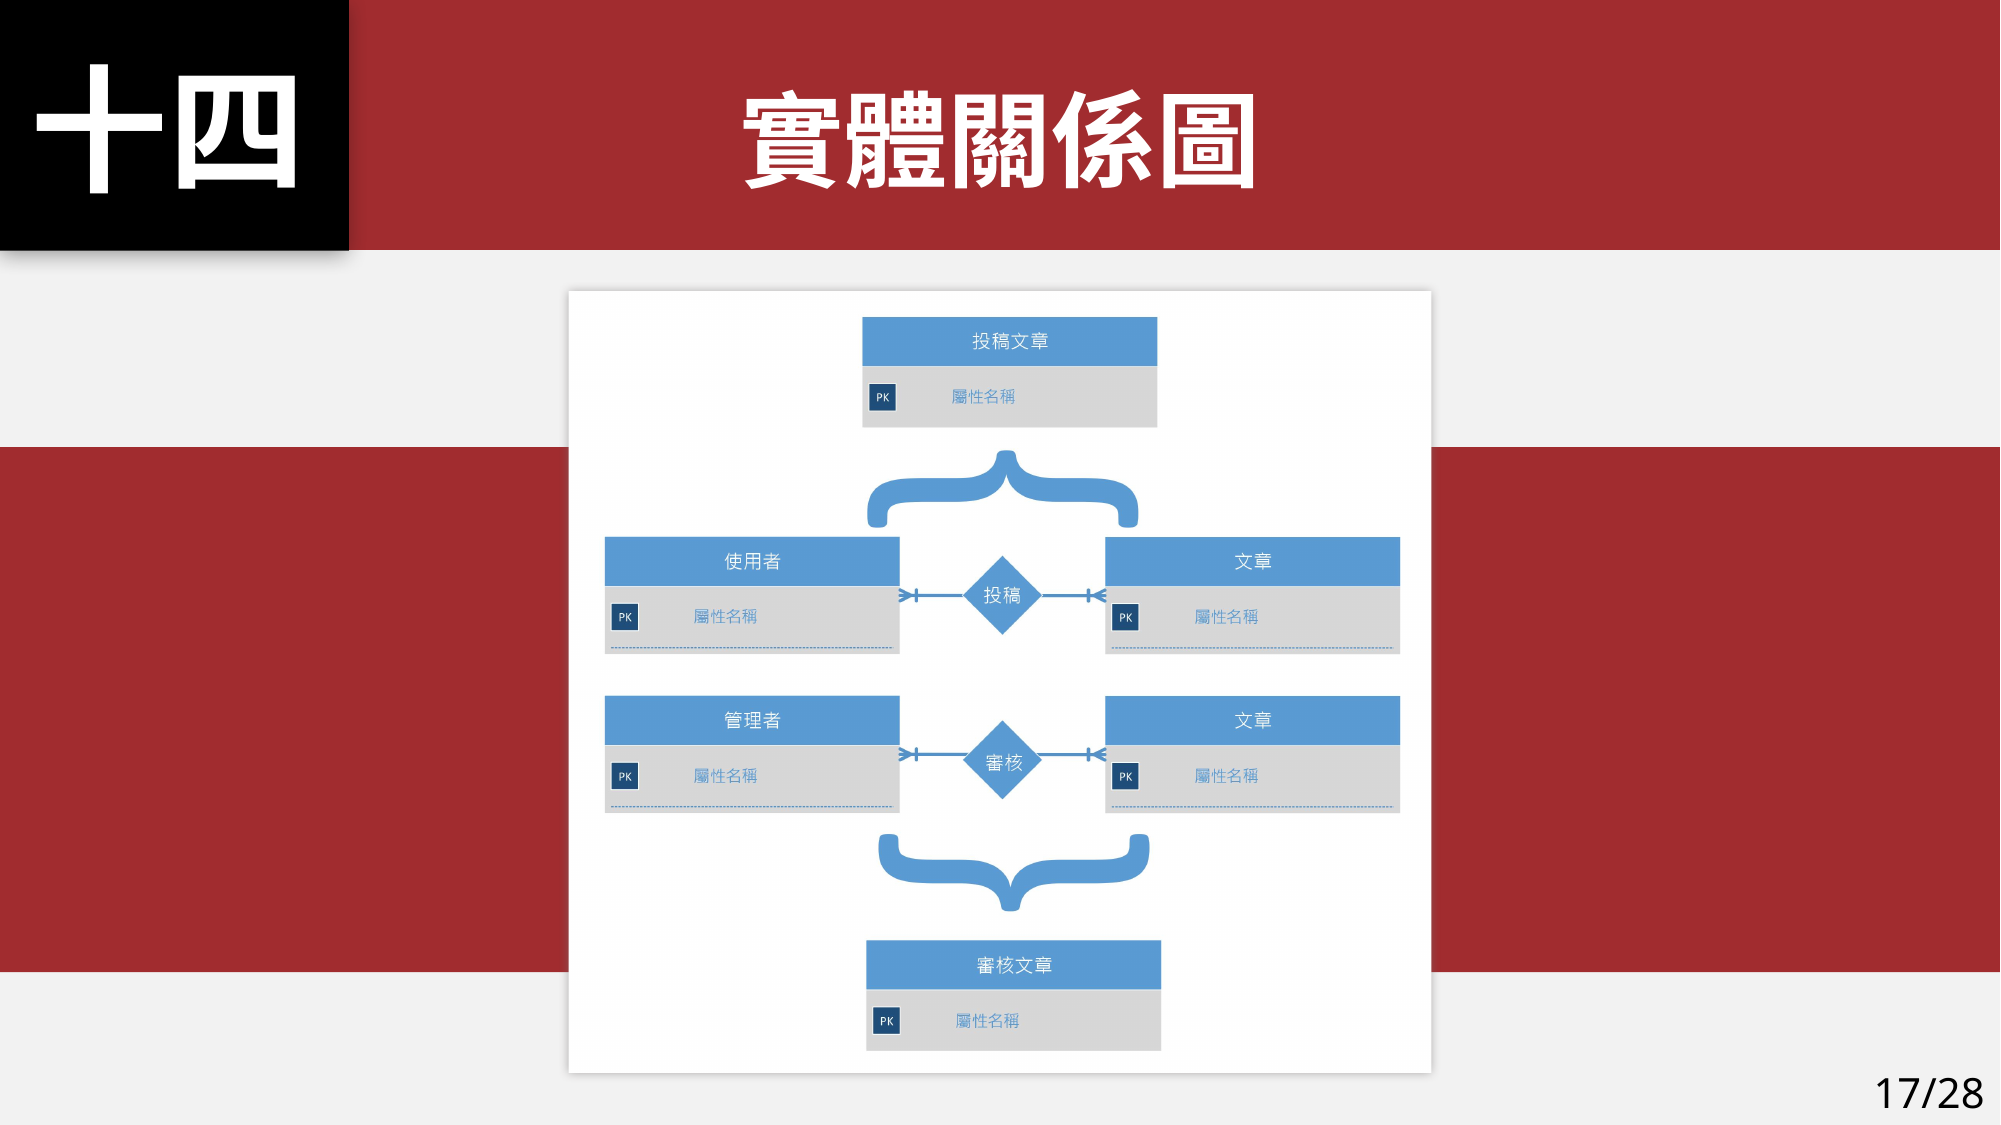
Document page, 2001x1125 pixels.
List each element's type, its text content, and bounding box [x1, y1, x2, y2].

text_box [1438, 446, 2000, 973]
text_box [357, 0, 2000, 251]
text_box 十四 [15, 36, 333, 217]
text_box [0, 0, 350, 252]
text_box 實體關係圖 [724, 68, 1276, 208]
text_box [0, 446, 562, 973]
picture [568, 291, 1432, 1073]
